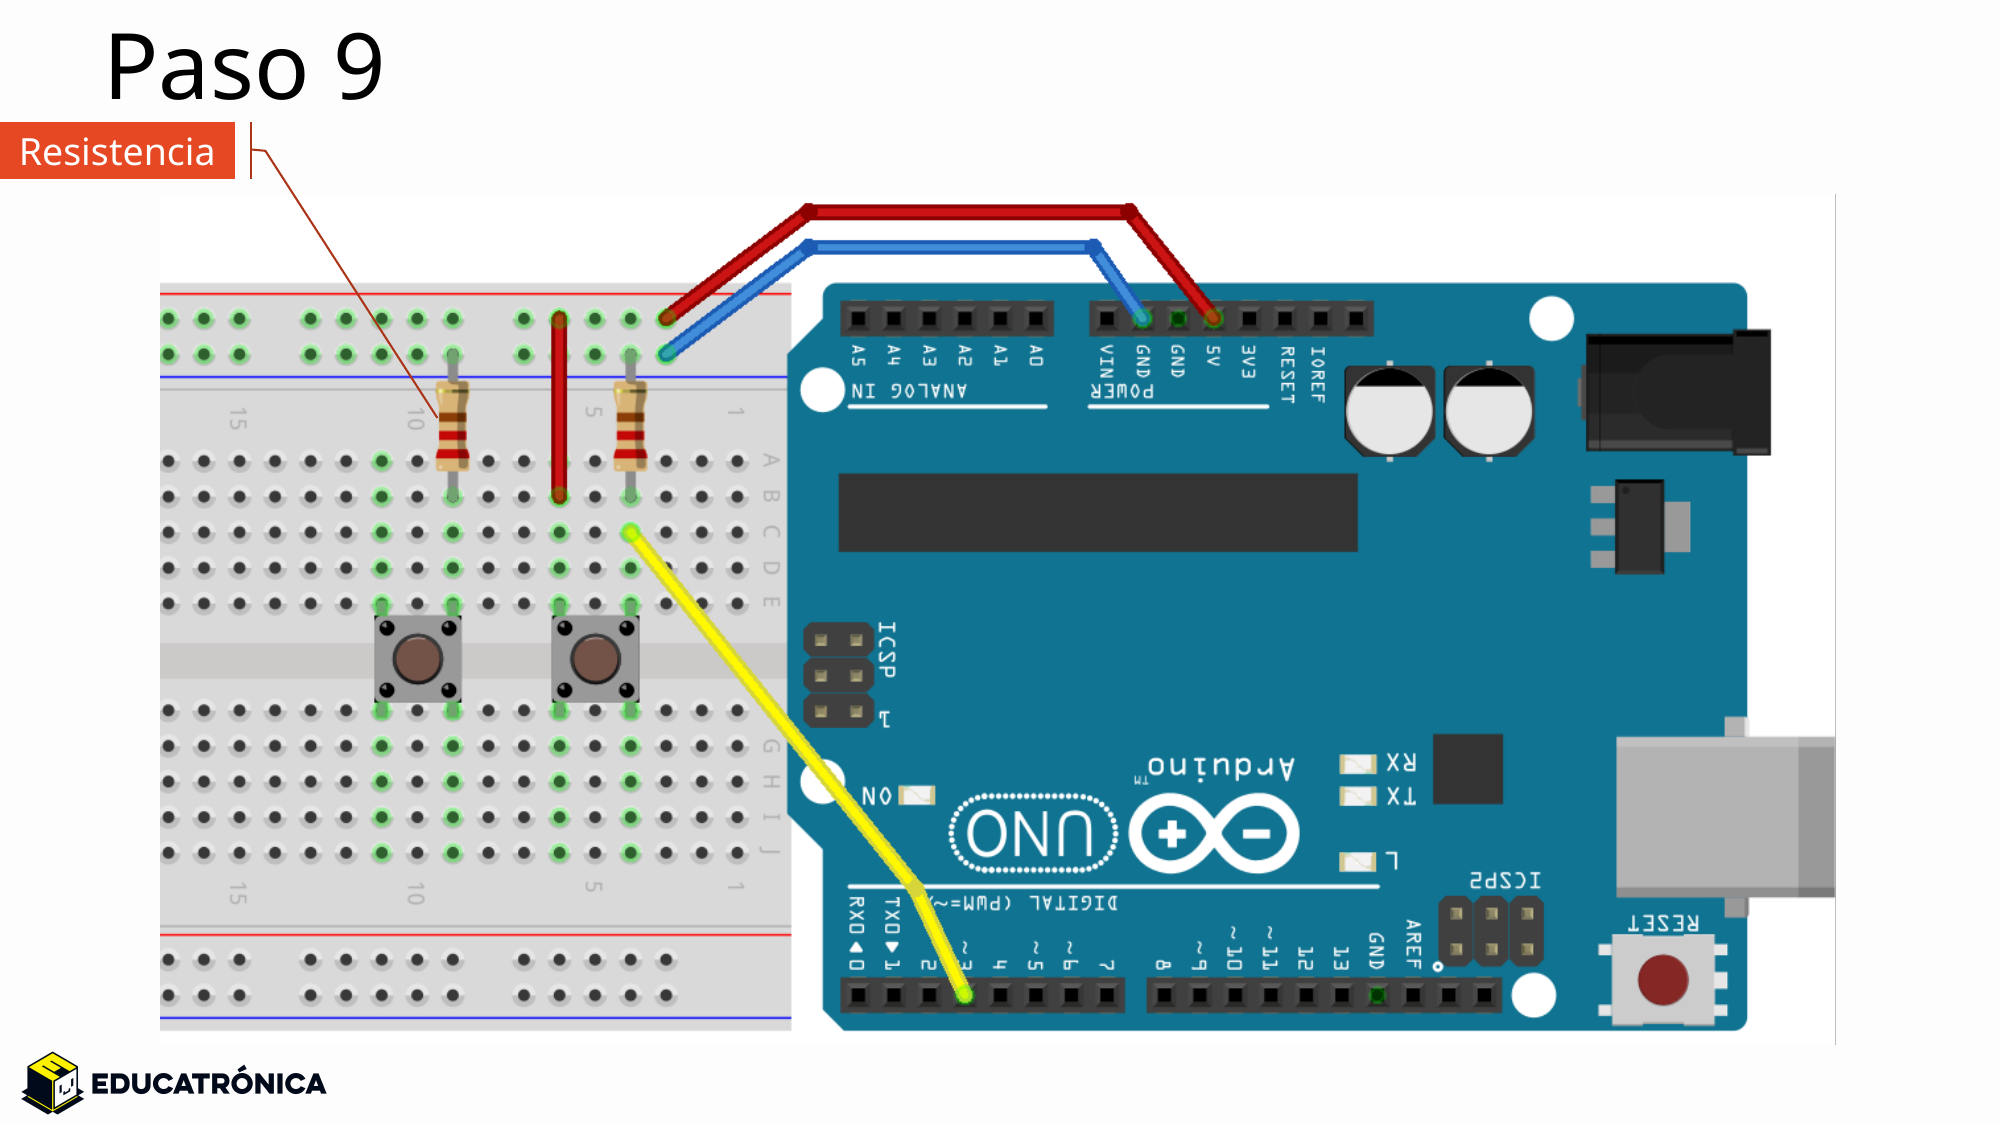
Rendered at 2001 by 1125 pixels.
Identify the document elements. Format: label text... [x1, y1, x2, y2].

text_box Resistencia [250, 122, 295, 194]
picture [160, 194, 1841, 1045]
picture [19, 1048, 330, 1118]
text_box Resistencia [0, 122, 235, 179]
title Paso 9 [88, 7, 1912, 133]
